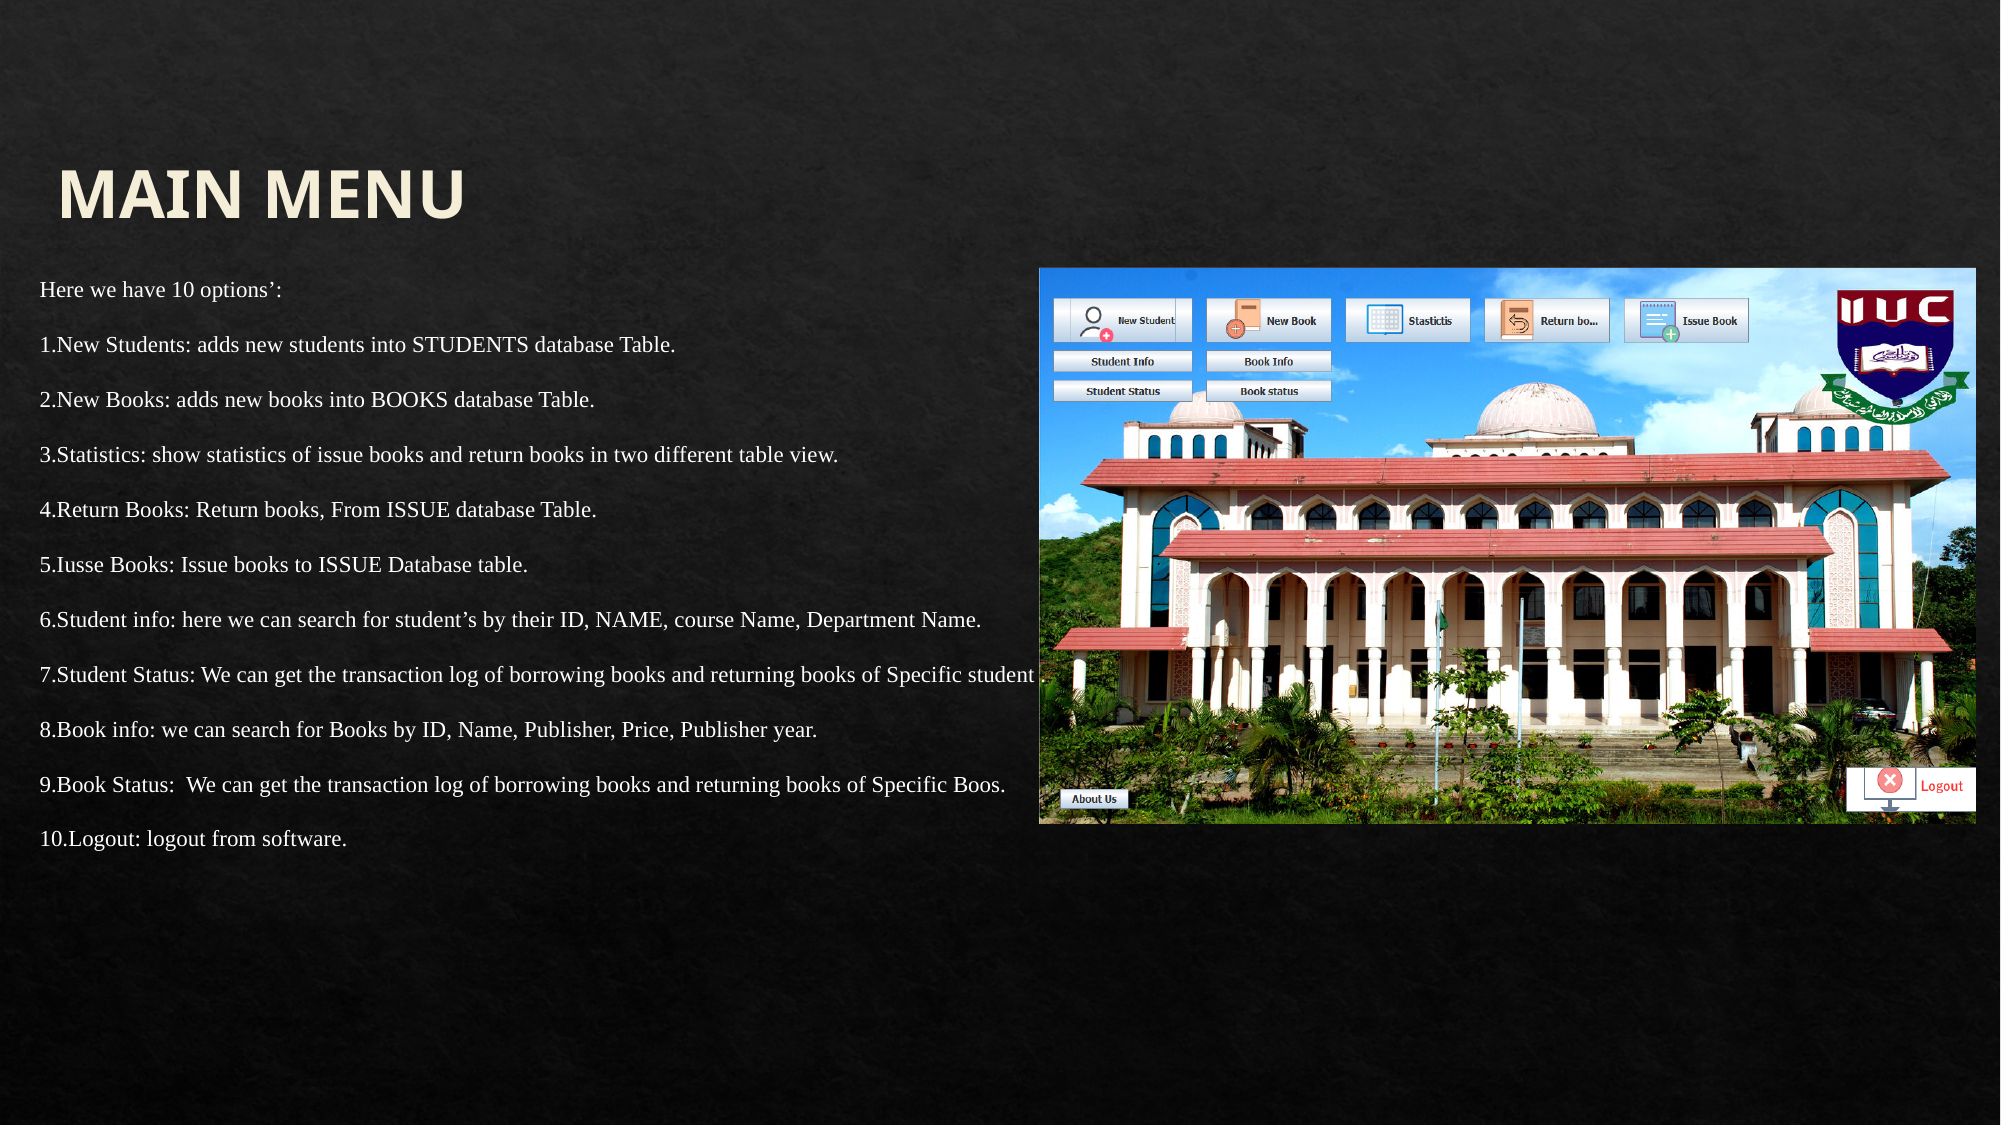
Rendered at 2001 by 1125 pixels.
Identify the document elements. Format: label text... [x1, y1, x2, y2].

text_box Here we have 10 options’: 1.New Students: adds new students into STUDENTS database Table. 2.New Books: adds new books into BOOKS database Table. 3.Statistics: show statistics of issue books and return books in two different table view. 4.Return Books: Return books, From ISSUE database Table. 5.Iusse Books: Issue books to ISSUE Database table. 6.Student info: here we can search for student’s by their ID, NAME, course Name, Department Name. 7.Student Status: We can get the transaction log of borrowing books and returning books of Specific student . 8.Book info: we can search for Books by ID, Name, Publisher, Price, Publisher year. 9.Book Status: We can get the transaction log of borrowing books and returning books of Specific Boos. 10.Logout: logout from software. [24, 239, 1187, 859]
picture [1039, 267, 1976, 824]
text_box MAIN MENU [41, 144, 484, 239]
